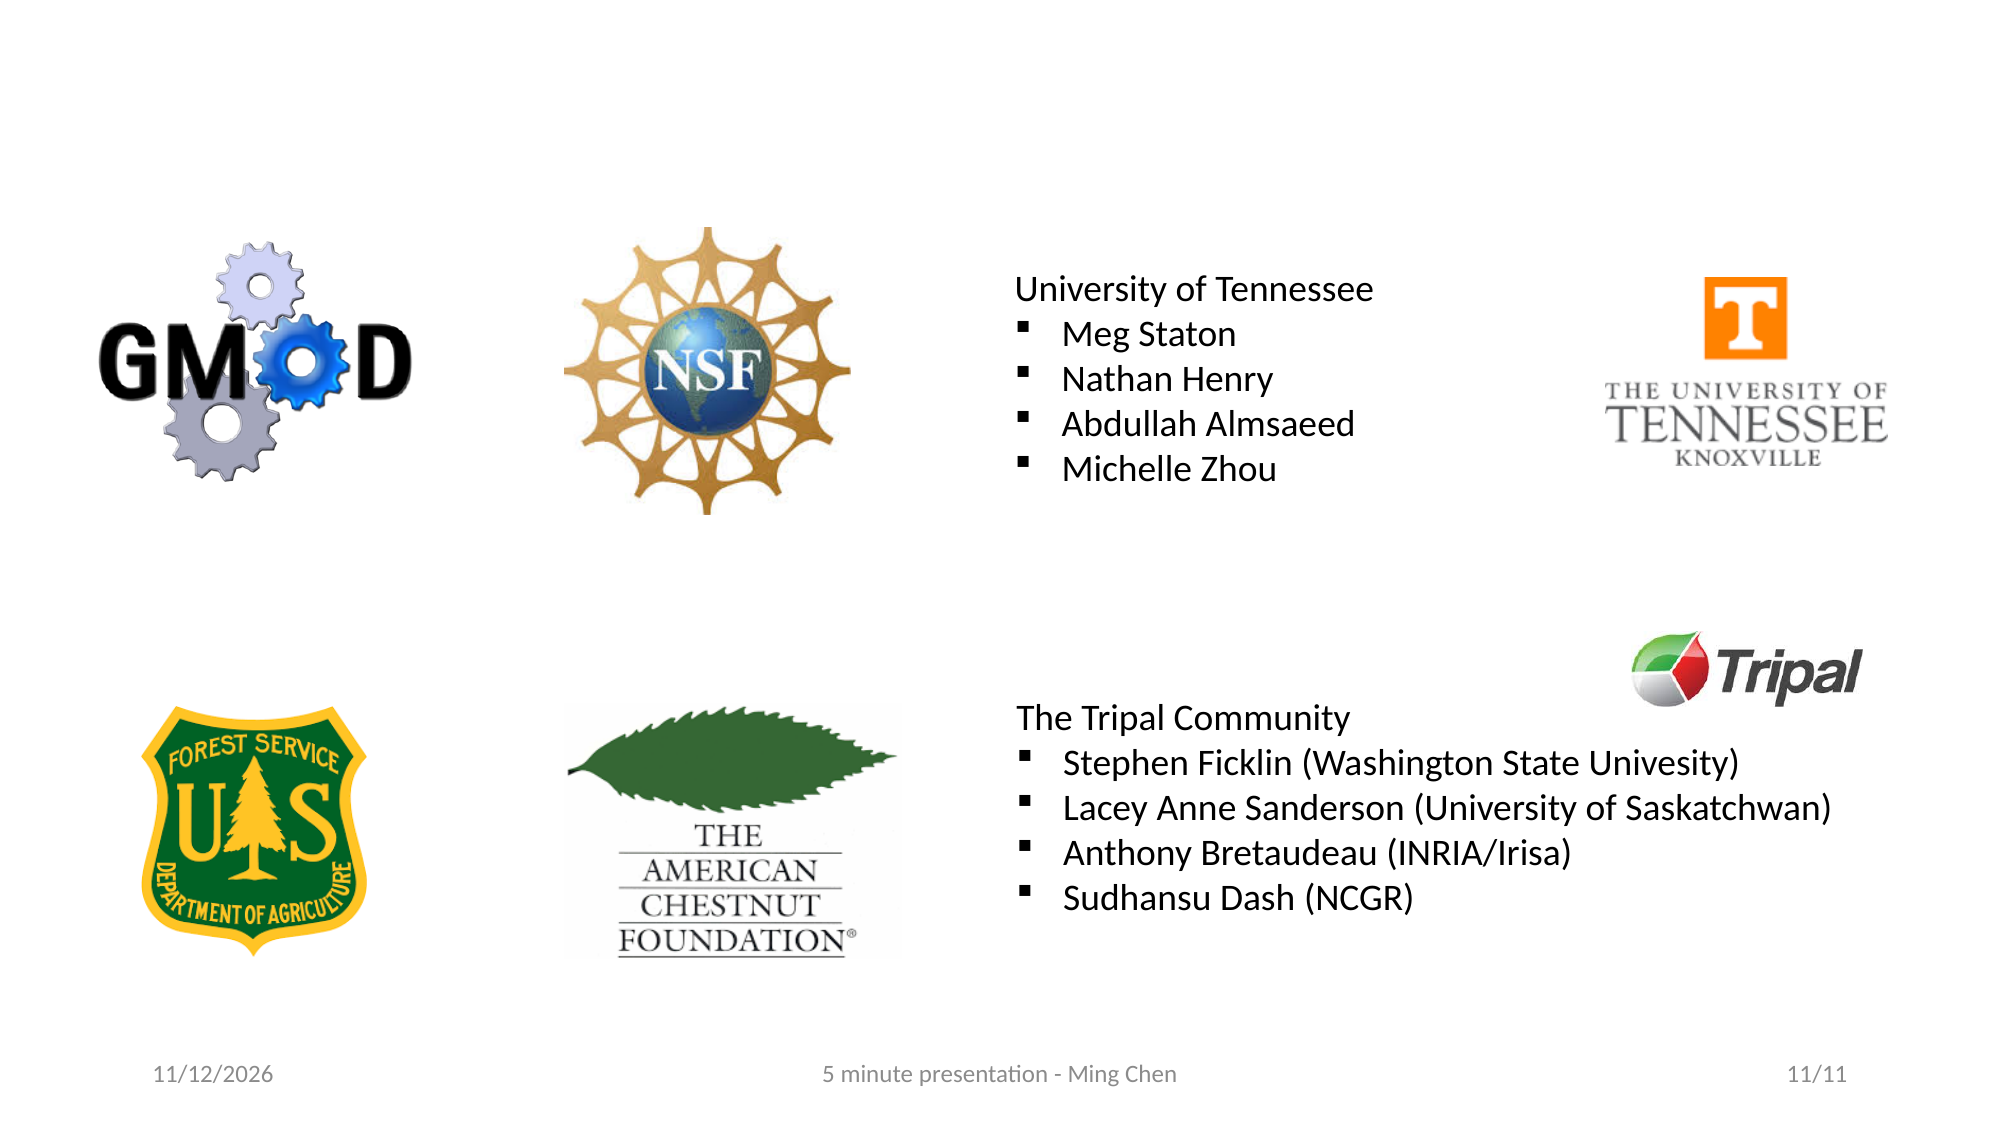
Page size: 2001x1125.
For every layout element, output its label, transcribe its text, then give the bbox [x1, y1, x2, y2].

picture [93, 235, 415, 493]
slide_number 11/11 [1412, 1042, 1863, 1103]
picture [1605, 276, 1888, 466]
picture [1631, 631, 1863, 707]
picture [564, 703, 902, 960]
text_box The Tripal Community Stephen Ficklin (Washington State Univesity) Lacey Anne Sanderson (University of Saskatchwan) Anthony Bretaudeau (INRIA/Irisa) Sudhansu Dash (NCGR) [1001, 685, 1863, 971]
picture [564, 227, 851, 515]
picture [141, 706, 367, 957]
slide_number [137, 1042, 588, 1103]
footer 5 minute presentation - Ming Chen [662, 1042, 1338, 1103]
text_box University of Tennessee Meg Staton Nathan Henry Abdullah Almsaeed Michelle Zhou [999, 256, 1557, 497]
